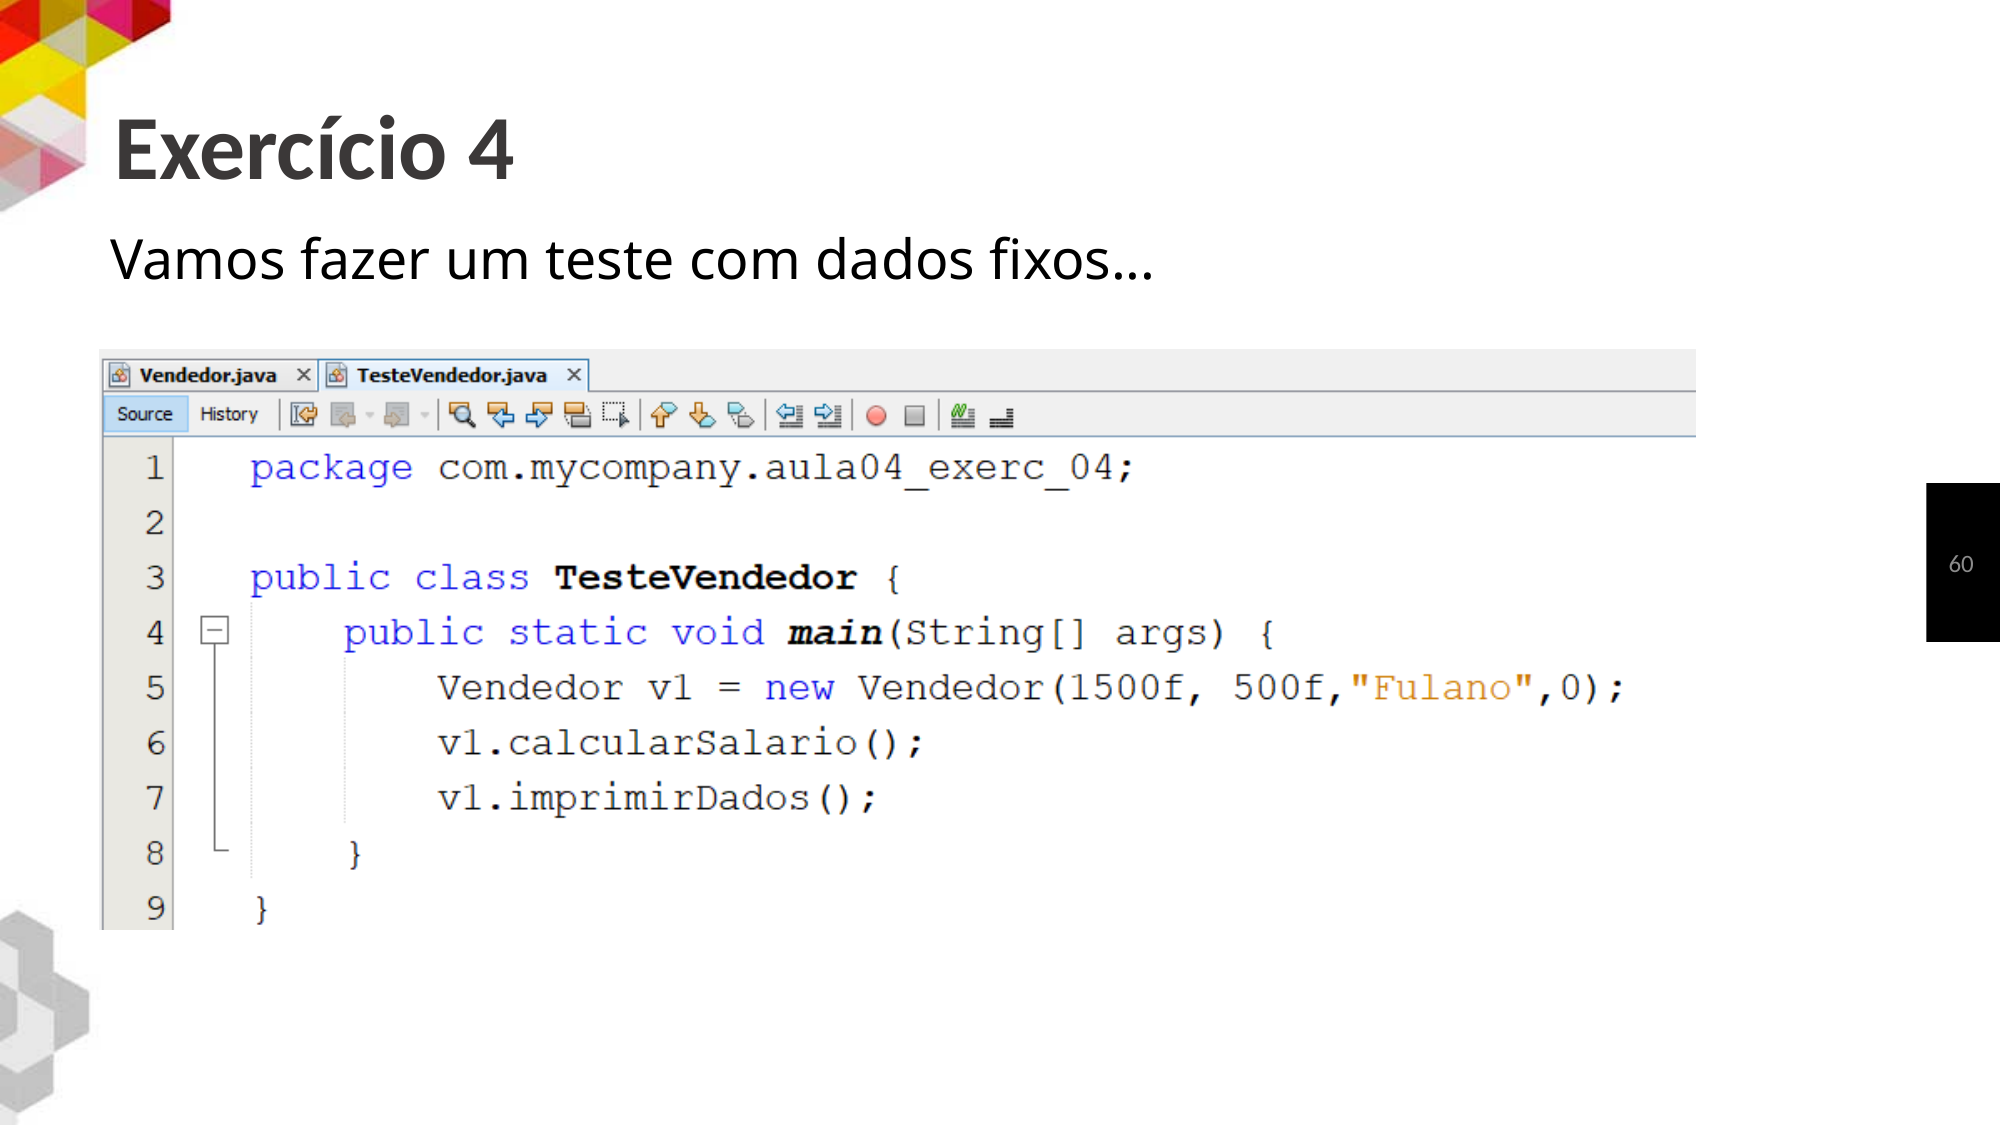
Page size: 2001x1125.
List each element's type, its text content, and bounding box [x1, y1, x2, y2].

text_box Vamos fazer um teste com dados fixos... [73, 204, 1655, 350]
slide_number 60 [1915, 482, 1990, 642]
title Exercício 4 [99, 26, 1875, 214]
picture [99, 349, 1696, 930]
